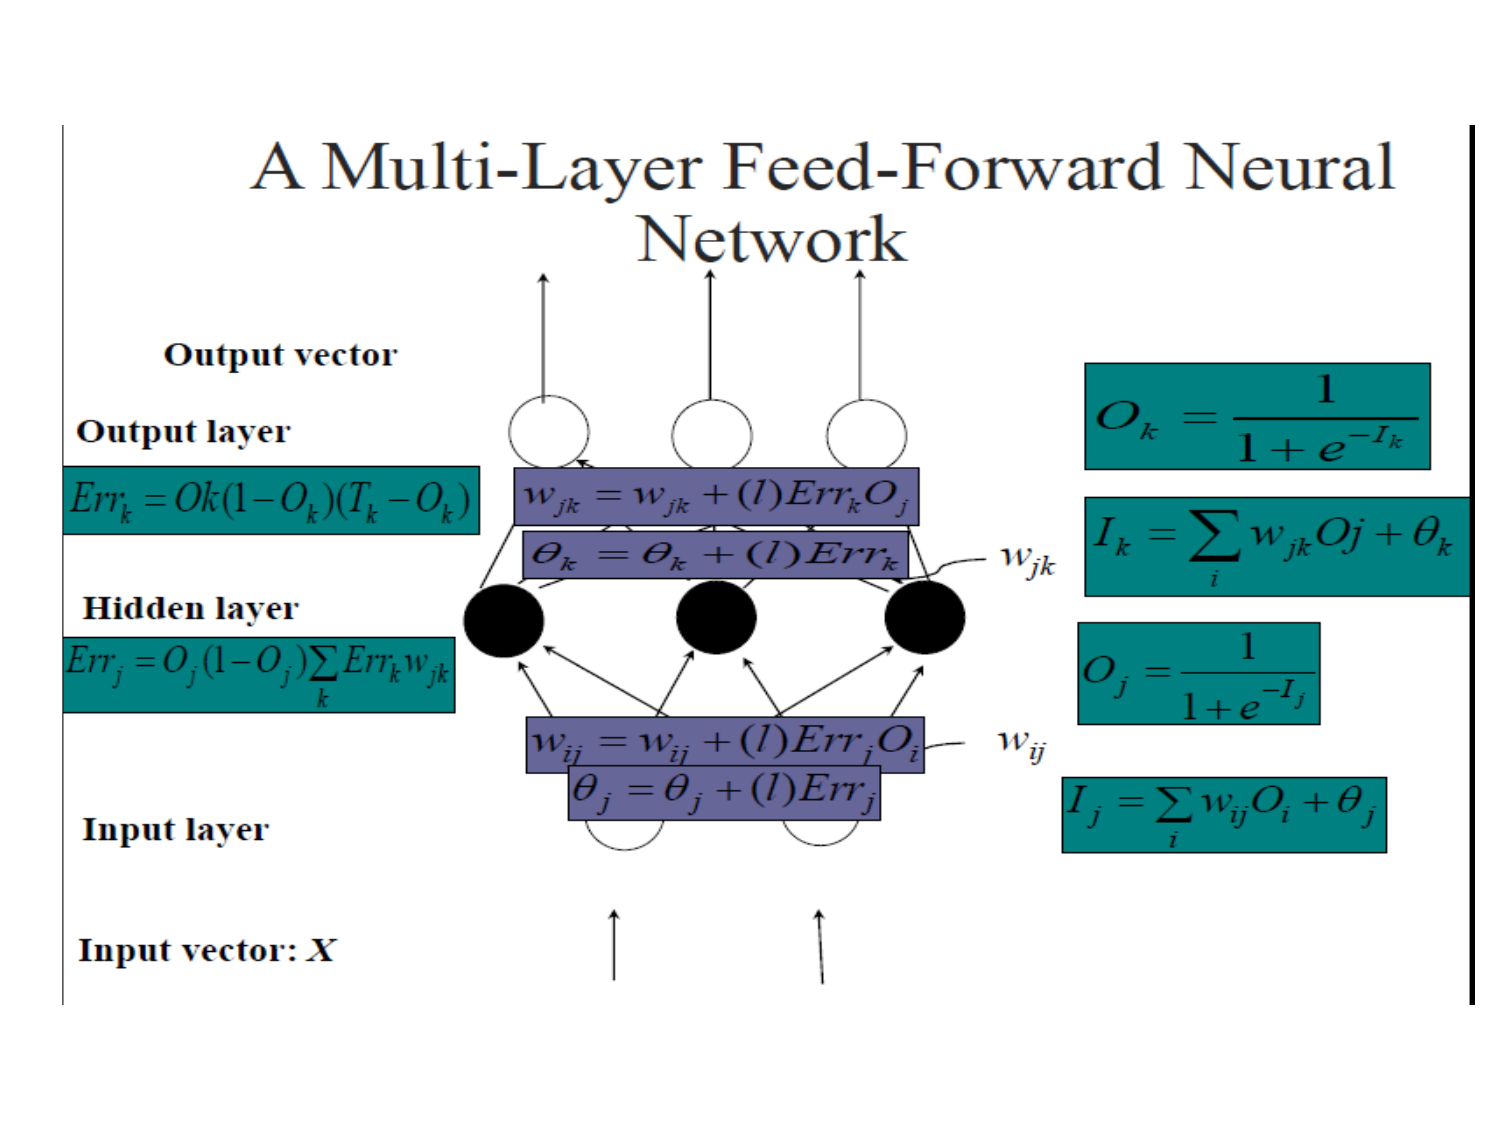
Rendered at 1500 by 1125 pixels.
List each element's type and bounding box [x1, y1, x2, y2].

list [62, 124, 1476, 1006]
